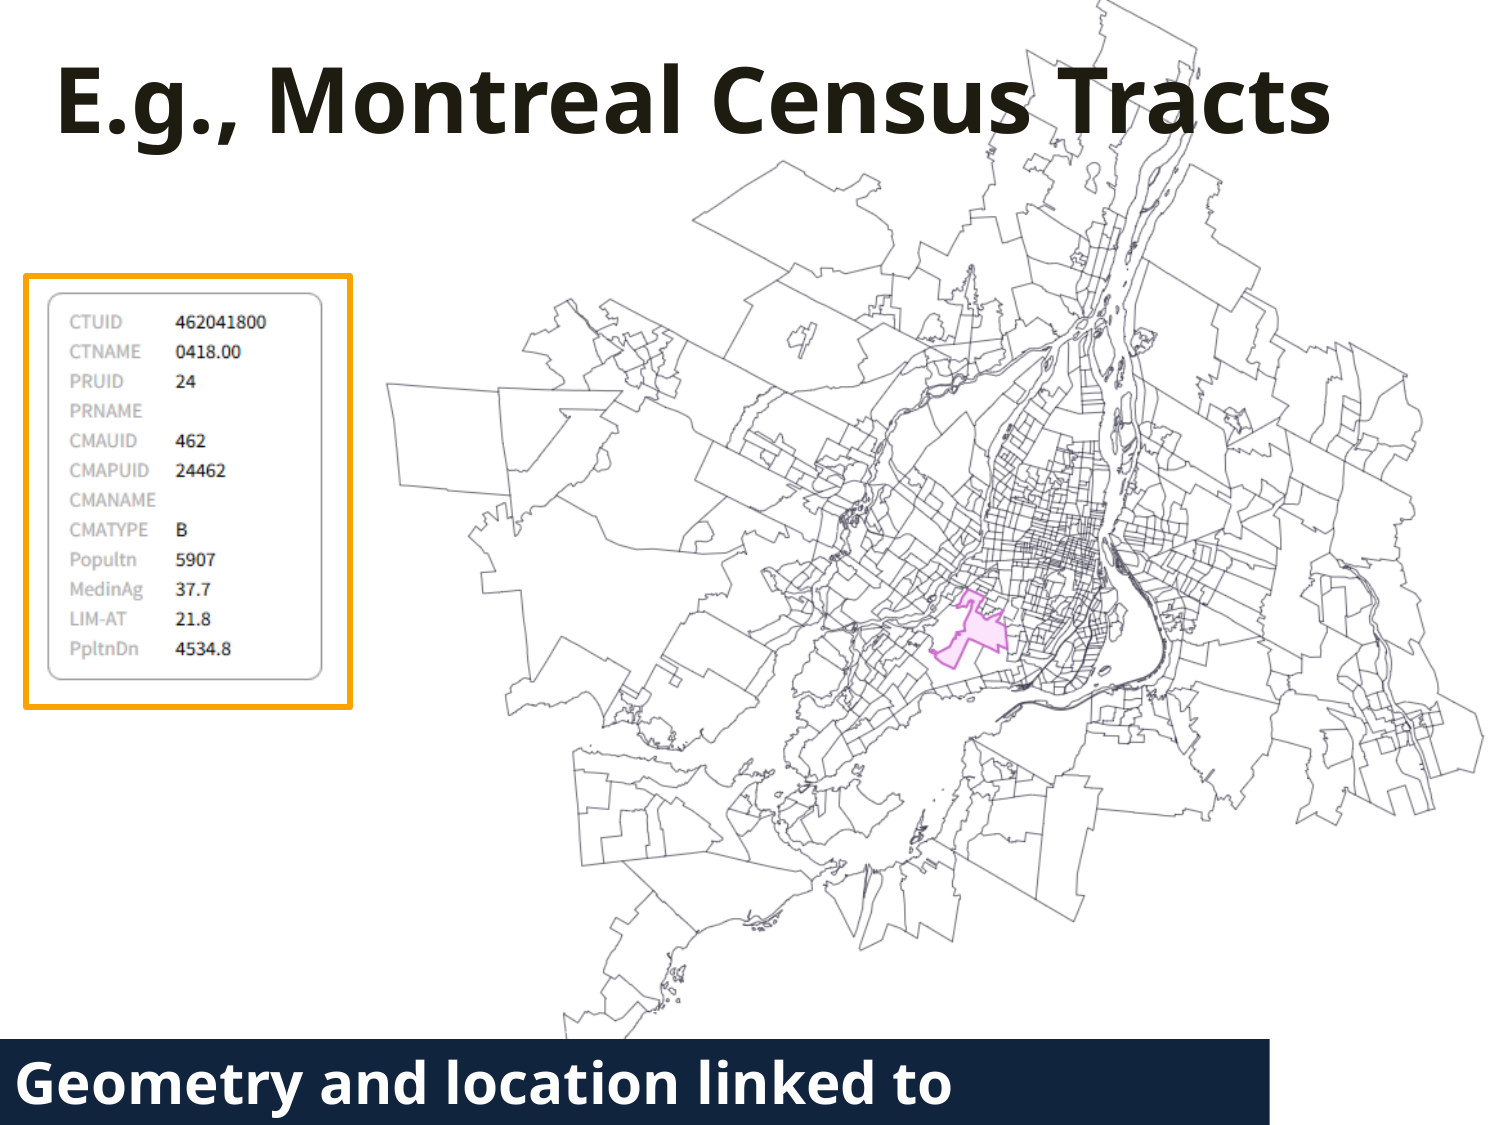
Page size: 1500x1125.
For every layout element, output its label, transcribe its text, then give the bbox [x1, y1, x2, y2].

picture [29, 0, 1500, 1096]
text_box Geometry and location linked to attributes [0, 1039, 1270, 1125]
title E.g., Montreal Census Tracts [38, 3, 325, 191]
